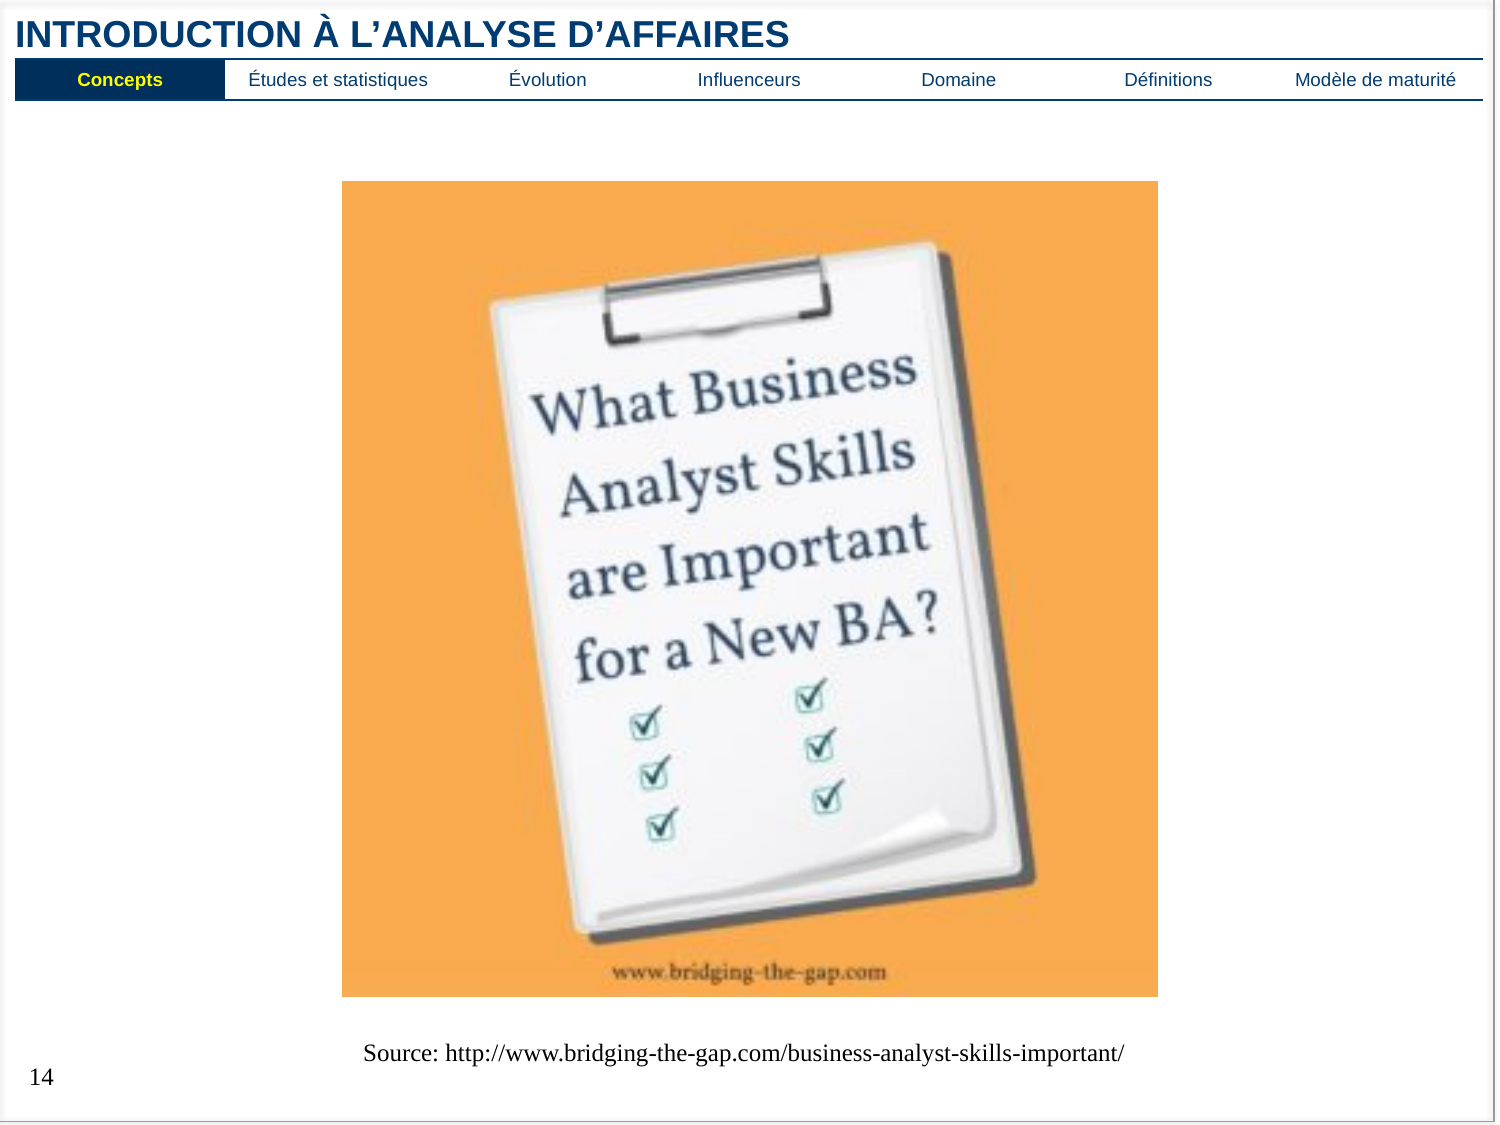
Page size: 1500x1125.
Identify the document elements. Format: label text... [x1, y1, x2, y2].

text_box Source: http://www.bridging-the-gap.com/business-analyst-skills-important/ [348, 1028, 1303, 1074]
table_header Évolution [451, 60, 644, 99]
table_header Domaine [854, 60, 1064, 99]
title Introduction à l’analyse d’affaires [0, 9, 1339, 63]
table_header Études et statistiques [225, 60, 451, 99]
picture [342, 181, 1158, 998]
table_header Définitions [1064, 60, 1273, 99]
table_header Concepts [15, 60, 225, 99]
table_header Modèle de maturité [1273, 60, 1483, 99]
table_header Influenceurs [644, 60, 854, 99]
